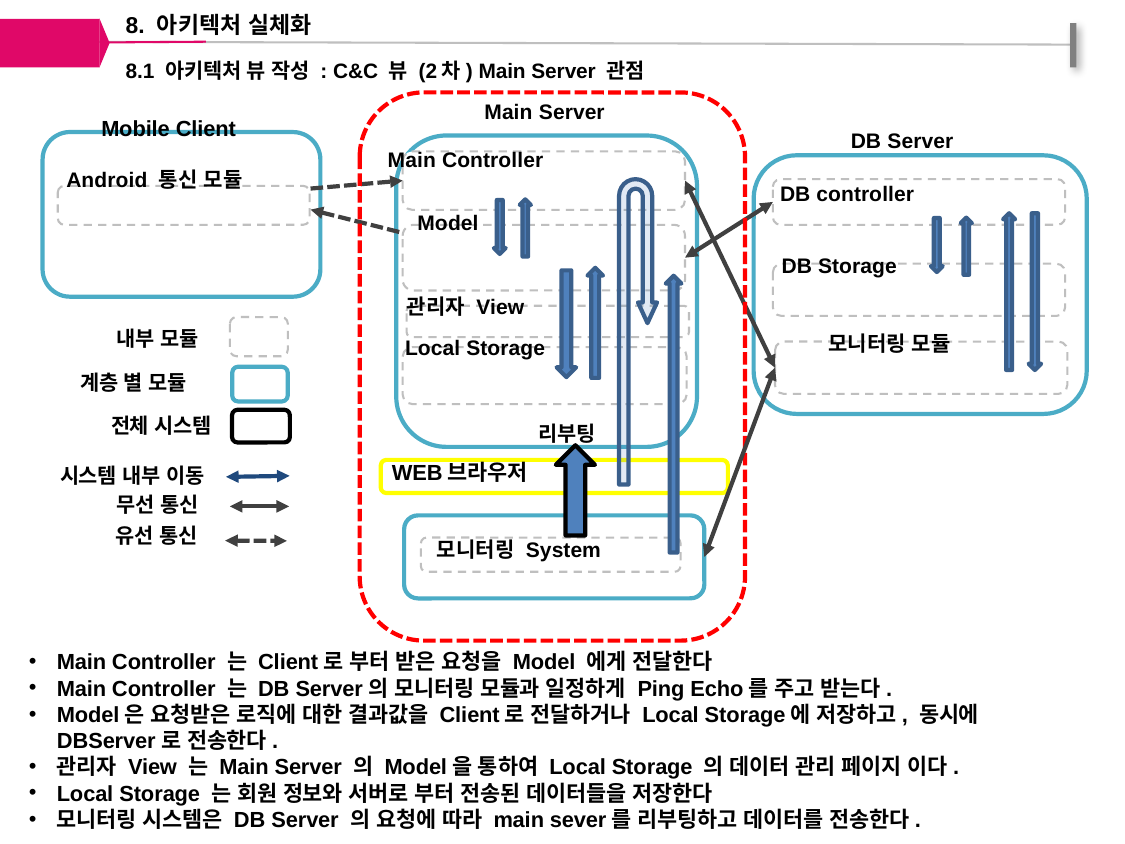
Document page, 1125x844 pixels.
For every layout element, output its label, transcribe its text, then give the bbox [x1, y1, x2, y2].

text_box 무선 통신 [59, 485, 255, 524]
text_box [667, 502, 680, 513]
text_box [361, 90, 748, 153]
text_box [357, 502, 748, 643]
text_box Main Controller 는 Client로 부터 받은 요청을 Model 에게 전달한다 Main Controller 는 DB Server의 모니터링 모듈과 일정하게 Ping Echo를 주고 받는다. Model은 요청받은 로직에 대한 결과값을 Client로 전달하거나 Local Storage에 저장하고, 동시에 DBServer로 전송한다. 관리자 View 는 Main Server 의 Model을 통하여 Local Storage 의 데이터 관리 페이지 이다. Local Storage 는 회원 정보와 서버로 부터 전송된 데이터들을 저장한다 모니터링 시스템은 DB Server 의 요청에 따라 main sever를 리부팅하고 데이터를 전송한다. [13, 640, 1087, 844]
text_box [403, 515, 705, 599]
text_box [310, 209, 407, 235]
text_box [310, 135, 698, 448]
text_box 8. 아키텍처 실체화 8.1 아키텍처 뷰 작성 : C&C 뷰 (2차) Main Server 관점 [110, 3, 835, 91]
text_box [42, 107, 321, 297]
text_box [260, 407, 292, 445]
text_box 전체 시스템 [63, 405, 260, 446]
text_box 유선 통신 [58, 515, 255, 555]
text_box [684, 155, 1087, 415]
text_box [563, 502, 588, 513]
text_box DB Server [808, 120, 996, 153]
text_box 시스템 내부 이동 [34, 454, 231, 495]
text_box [341, 451, 699, 494]
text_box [684, 180, 776, 368]
text_box 계층 별 모듈 [35, 361, 232, 402]
text_box [230, 314, 290, 359]
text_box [704, 367, 776, 558]
text_box 내부 모듈 [59, 318, 255, 358]
text_box [232, 364, 290, 404]
